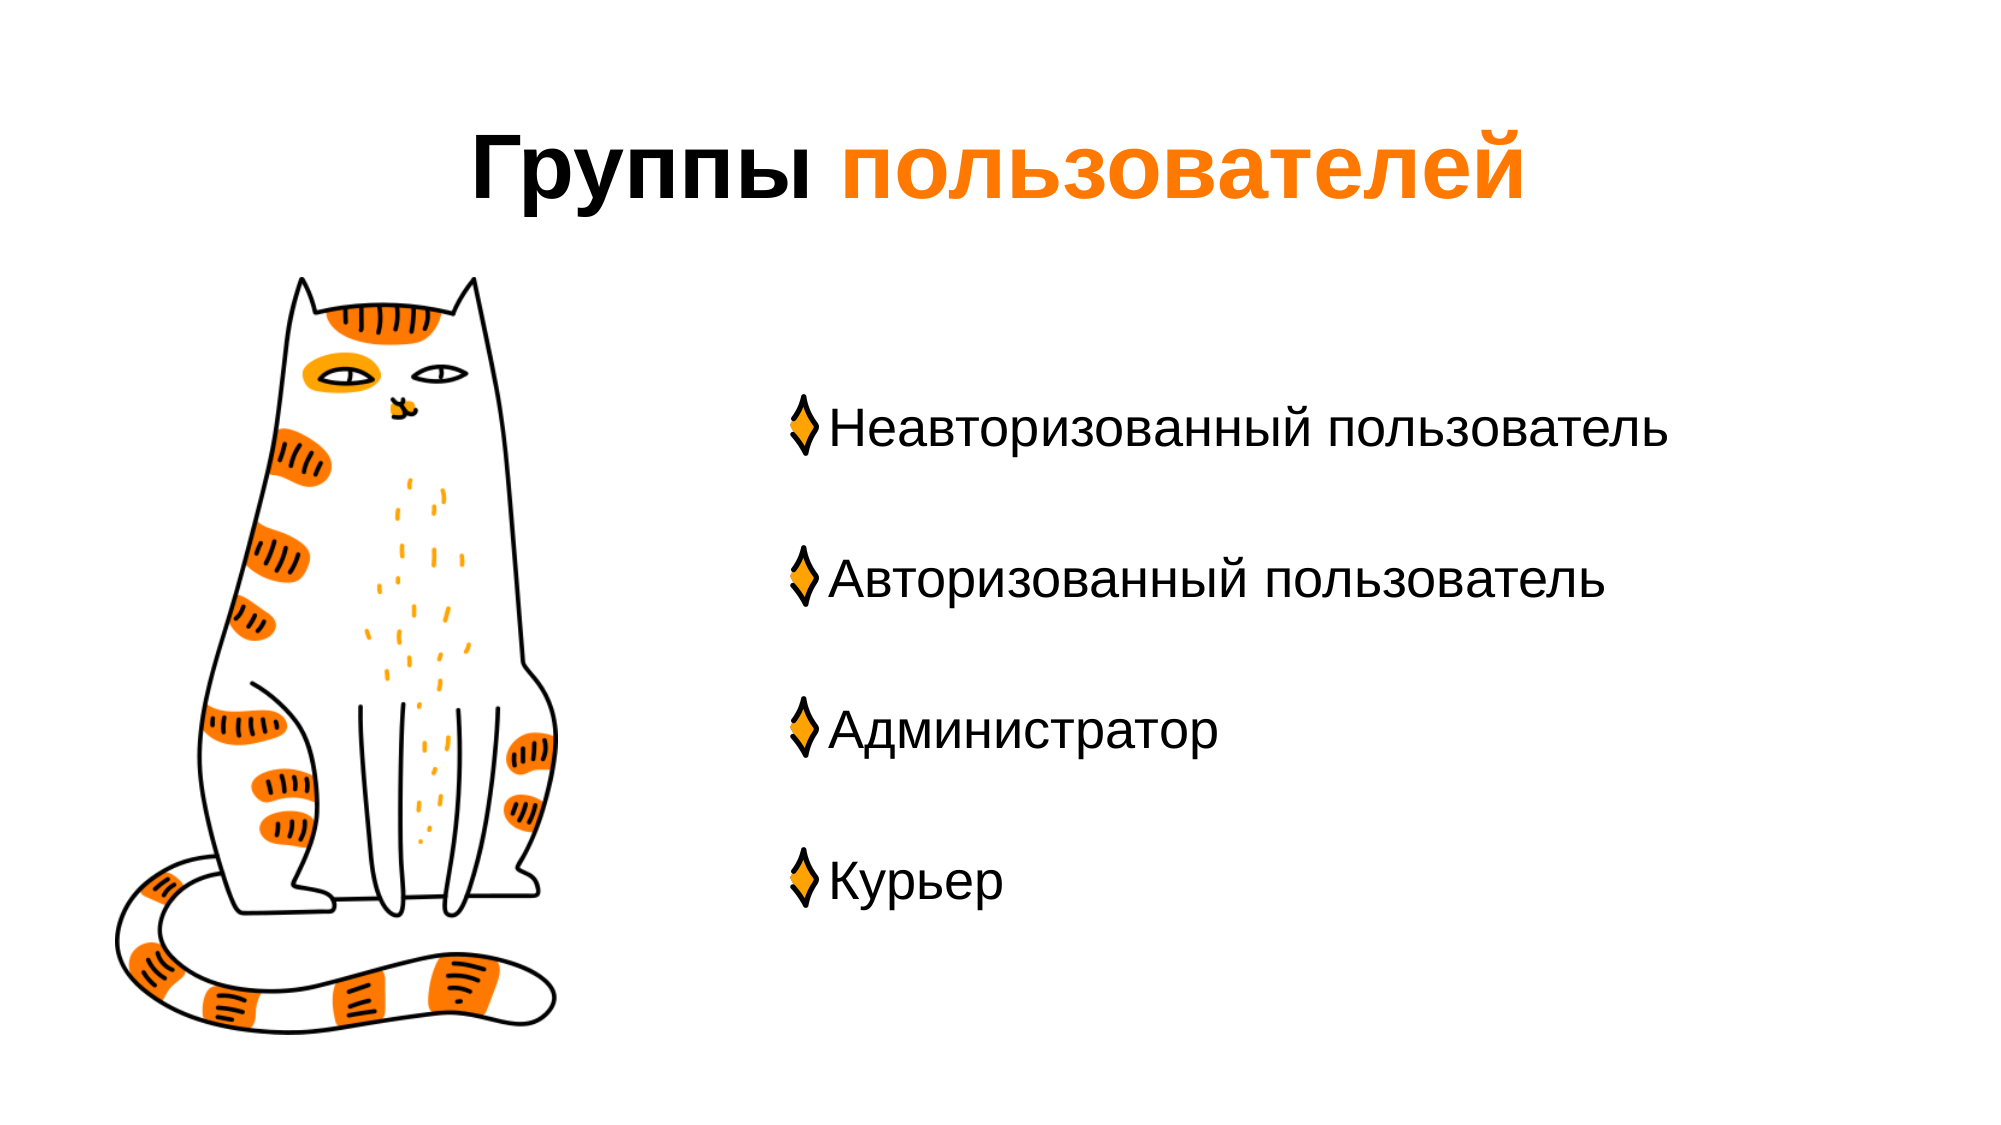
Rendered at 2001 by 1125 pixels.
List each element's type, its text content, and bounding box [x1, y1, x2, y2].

picture [790, 696, 835, 758]
picture [115, 277, 558, 1035]
picture [790, 394, 835, 456]
picture [790, 847, 835, 908]
picture [790, 545, 835, 607]
title Группы пользователей [137, 59, 1863, 278]
list Неавторизованный пользователь Авторизованный пользователь Администратор Курьер [775, 320, 1715, 891]
